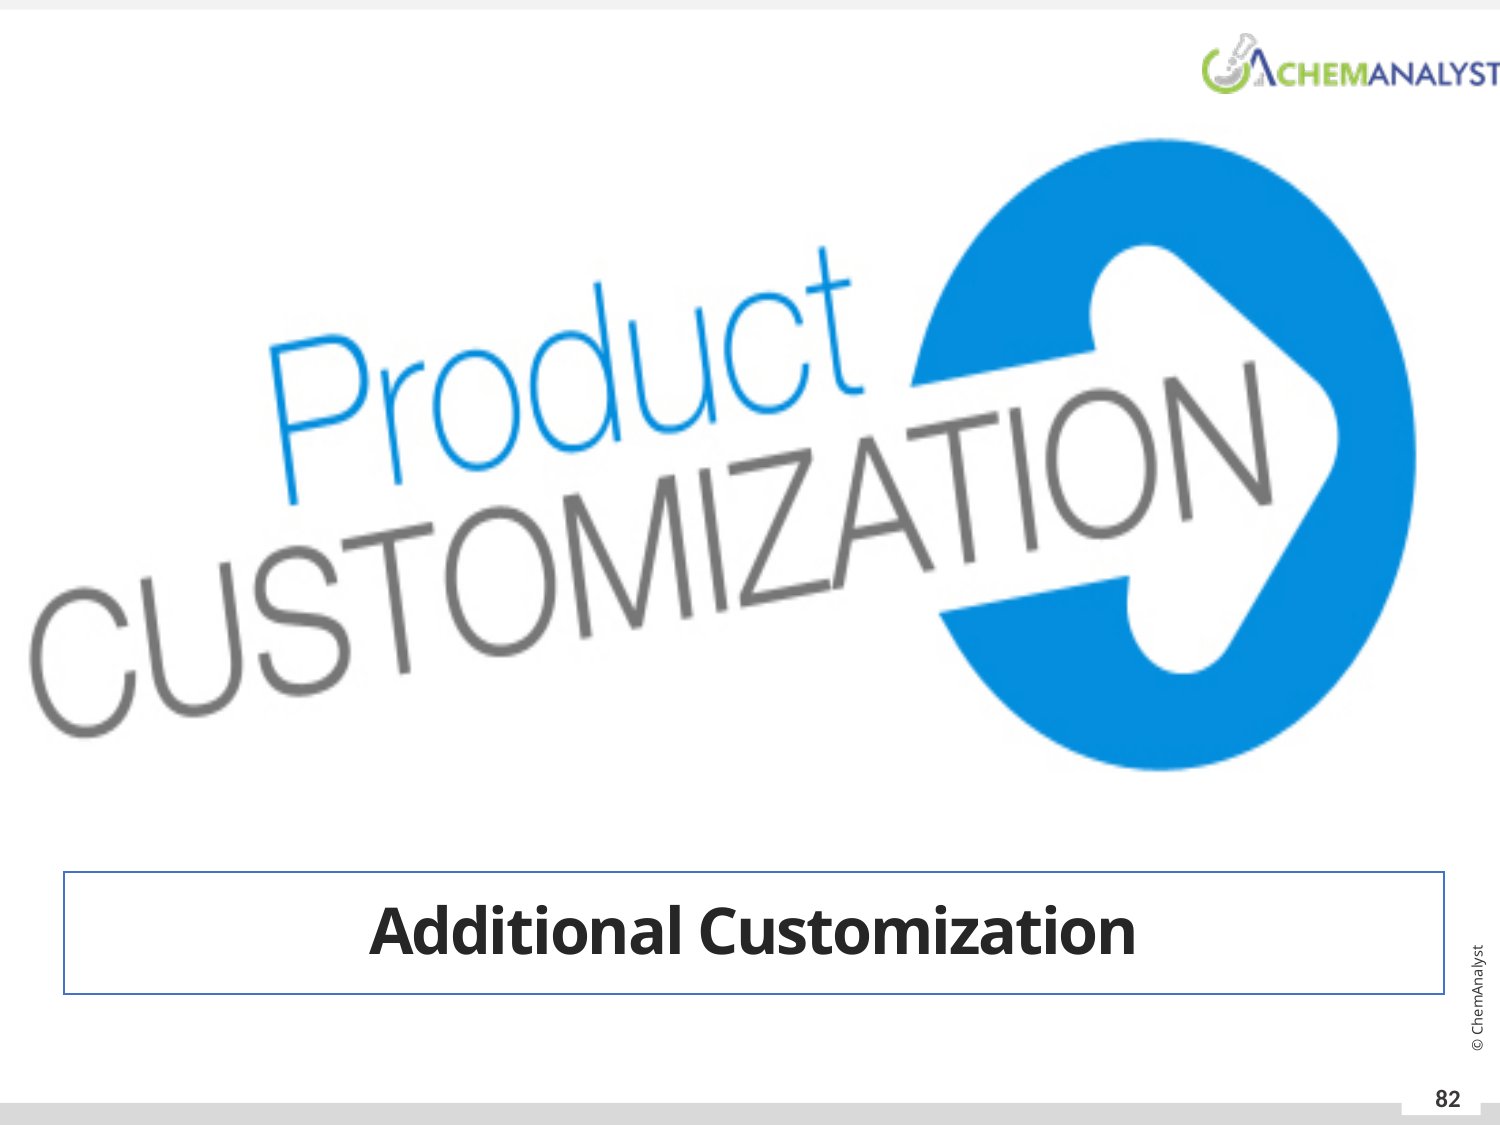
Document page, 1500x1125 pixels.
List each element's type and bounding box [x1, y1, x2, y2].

picture [1202, 33, 1500, 94]
text_box [63, 871, 1445, 995]
picture [0, 99, 1466, 796]
